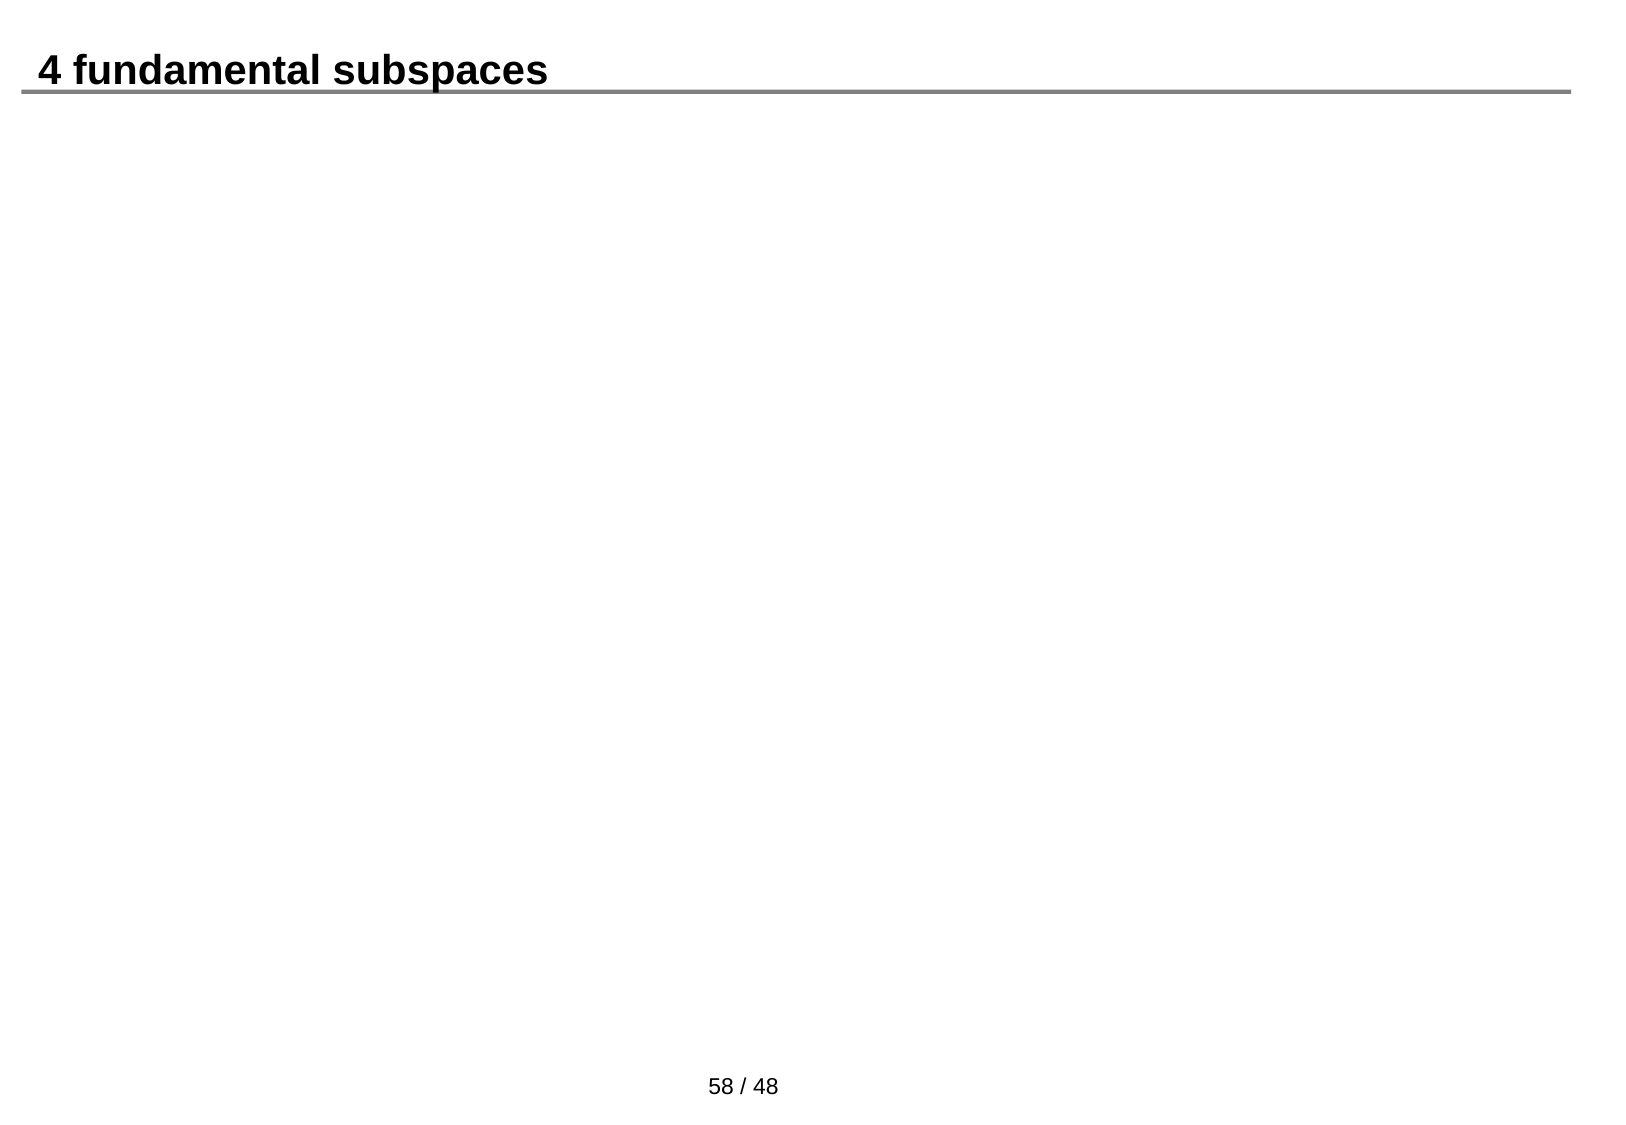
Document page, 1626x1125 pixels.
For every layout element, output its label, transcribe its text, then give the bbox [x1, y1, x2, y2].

title 4 fundamental subspaces [22, 21, 1179, 91]
